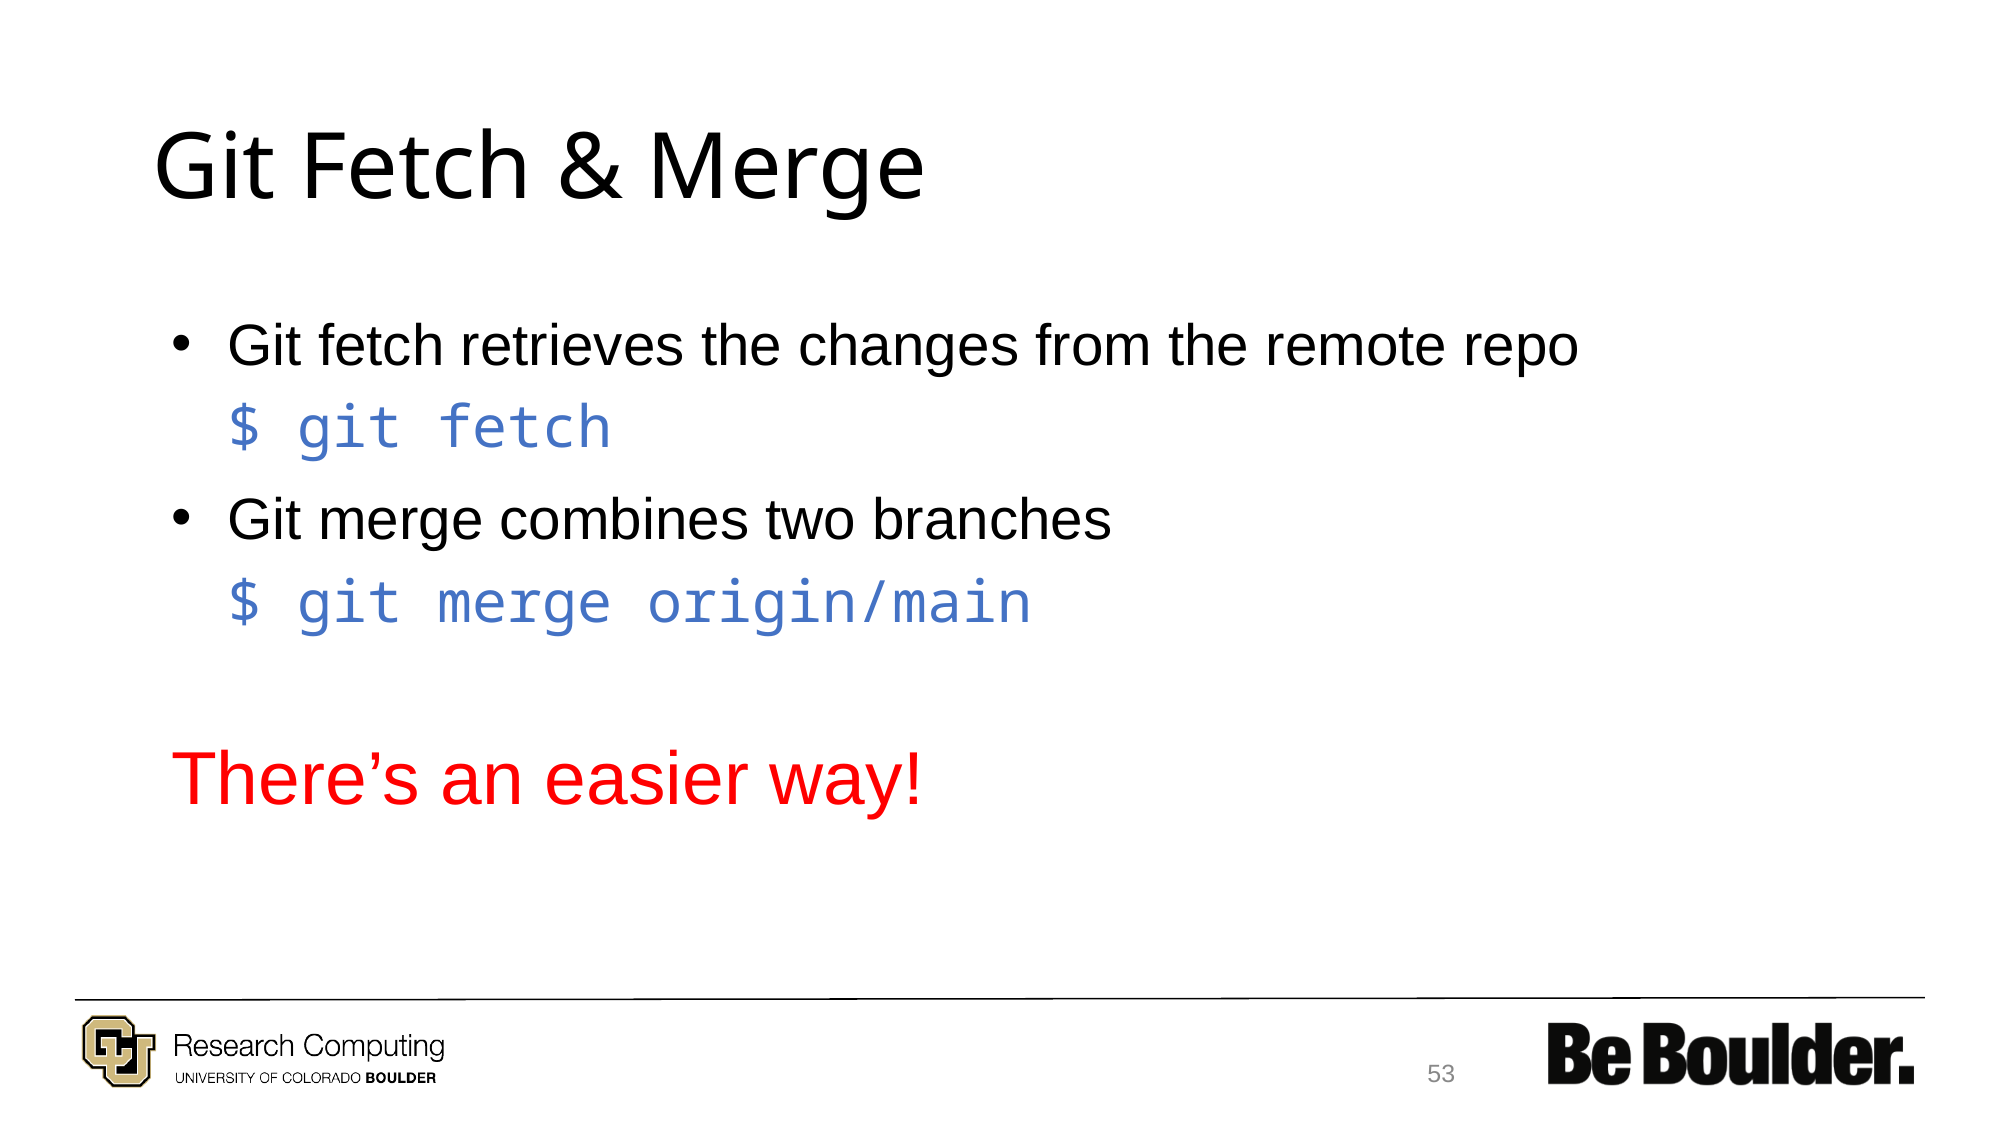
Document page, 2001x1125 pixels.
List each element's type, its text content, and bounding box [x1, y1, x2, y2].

picture [81, 1015, 444, 1088]
list Git fetch retrieves the changes from the remote repo $ git fetch Git merge combines two branches $ git merge origin/main There’s an easier way! [137, 299, 1863, 983]
slide_number 53 [1412, 1042, 1525, 1103]
picture [1524, 1015, 1938, 1088]
title Git Fetch & Merge [137, 59, 1863, 278]
